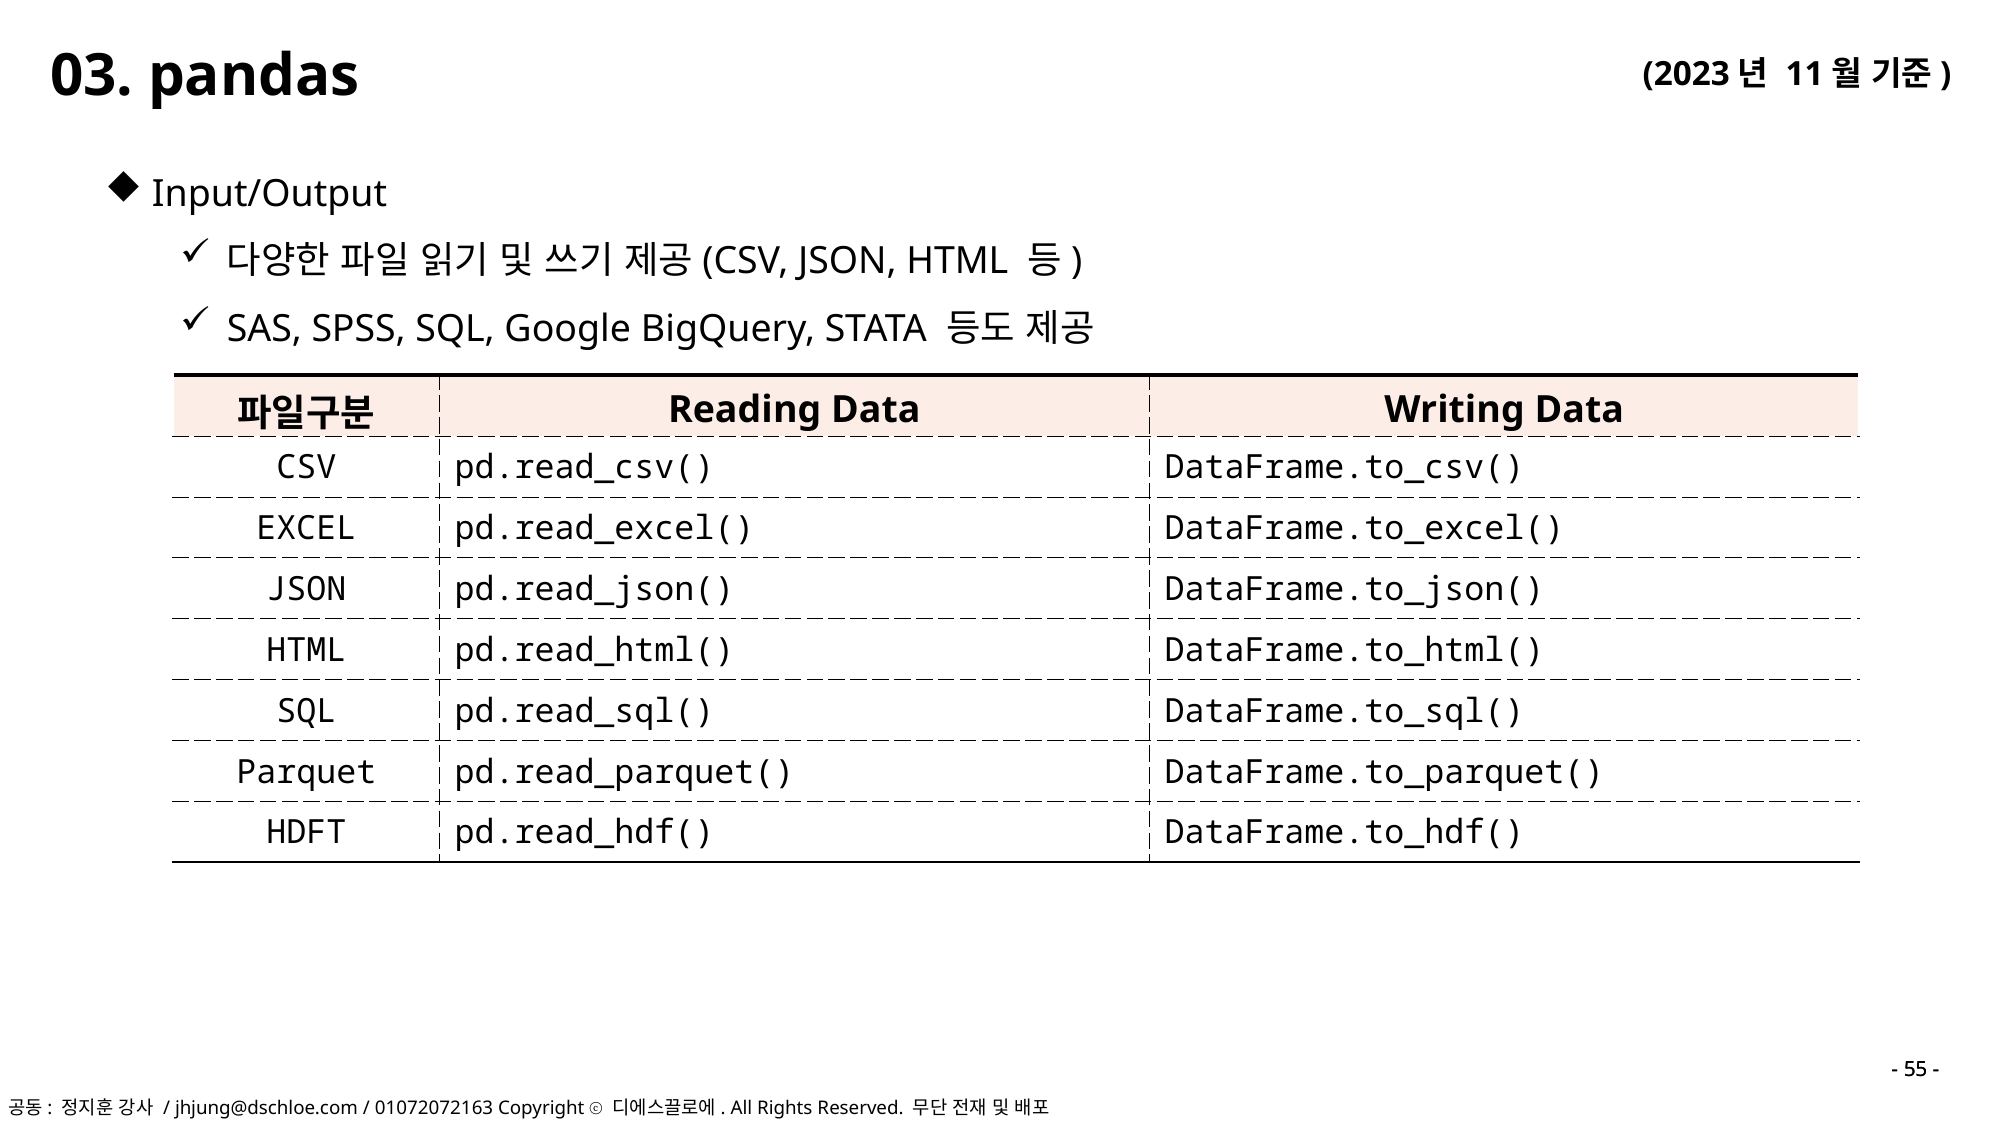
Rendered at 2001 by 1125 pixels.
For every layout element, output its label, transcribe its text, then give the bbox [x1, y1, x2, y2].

table_cell DataFrame.to_excel() [1150, 497, 1858, 558]
table_cell DataFrame.to_json() [1150, 558, 1858, 618]
table_cell DataFrame.to_hdf() [1150, 801, 1858, 861]
table_cell DataFrame.to_csv() [1150, 436, 1858, 497]
table_cell SQL [174, 679, 440, 740]
text_box 03. pandas [35, 30, 375, 115]
table_cell EXCEL [174, 497, 440, 558]
table_cell pd.read_sql() [440, 679, 1150, 740]
table_cell DataFrame.to_html() [1150, 618, 1858, 679]
table_cell pd.read_hdf() [440, 801, 1150, 861]
slide_number - 55 - [1504, 1039, 1955, 1100]
table_cell DataFrame.to_sql() [1150, 679, 1858, 740]
table_header Writing Data [1150, 377, 1858, 436]
table_cell pd.read_parquet() [440, 740, 1150, 801]
table_cell HTML [174, 618, 440, 679]
table_cell DataFrame.to_parquet() [1150, 740, 1858, 801]
table_header 파일구분 [174, 377, 440, 436]
table_cell Parquet [174, 740, 440, 801]
table_cell pd.read_json() [440, 558, 1150, 618]
table_cell pd.read_html() [440, 618, 1150, 679]
table_cell pd.read_csv() [440, 436, 1150, 497]
table_cell pd.read_excel() [440, 497, 1150, 558]
table_header Reading Data [440, 377, 1150, 436]
table_cell JSON [174, 558, 440, 618]
text_box Input/Output 다양한 파일 읽기 및 쓰기 제공(CSV, JSON, HTML 등) SAS, SPSS, SQL, Google BigQuery, STATA 등도 제공 [90, 138, 1110, 357]
table_cell CSV [174, 436, 440, 497]
table_cell HDFT [174, 801, 440, 861]
